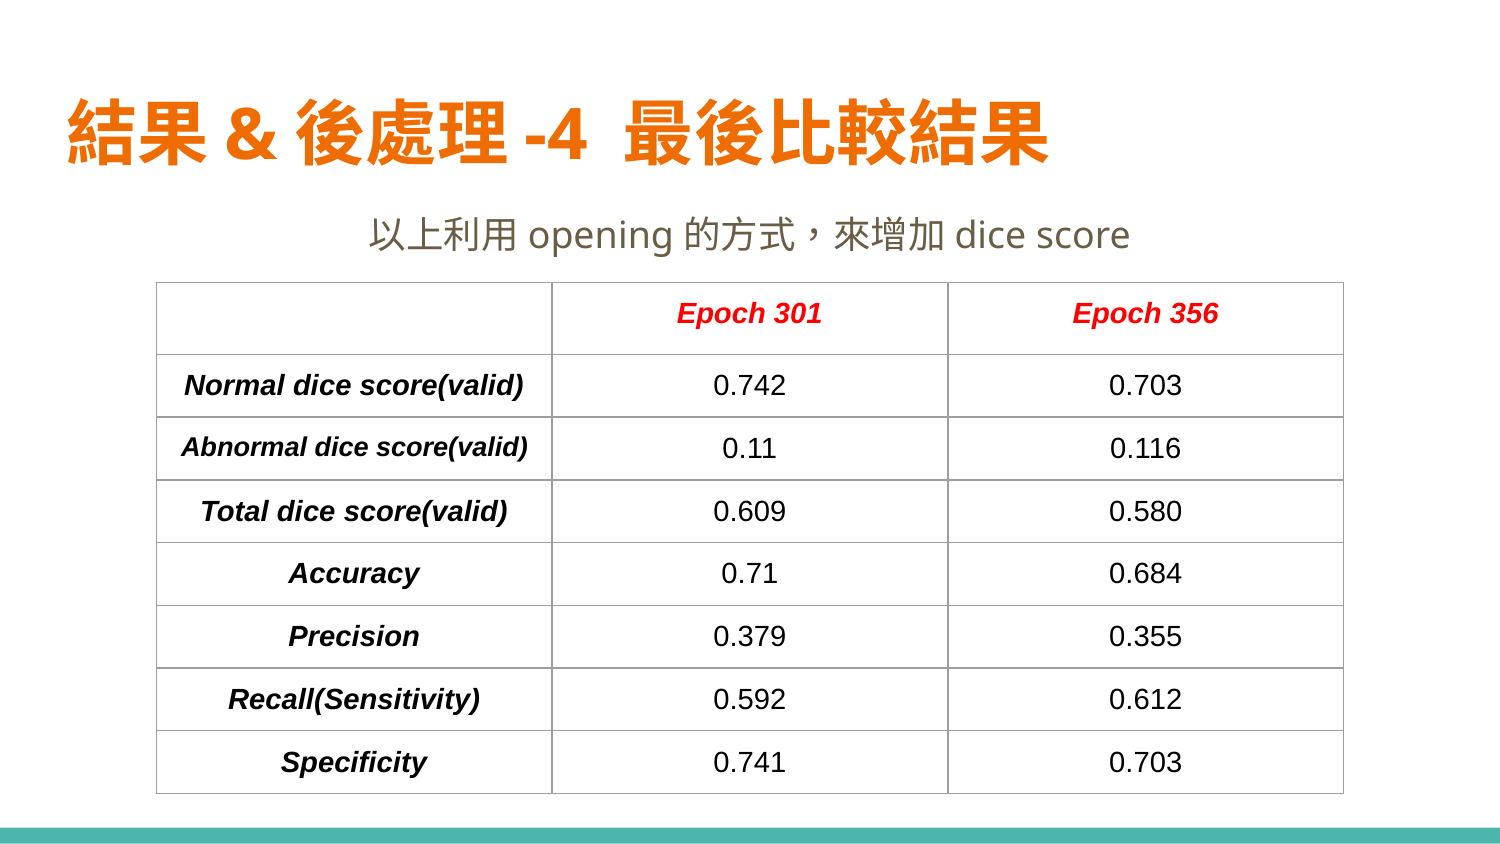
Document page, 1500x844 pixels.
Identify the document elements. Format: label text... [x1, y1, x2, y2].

table_header [157, 283, 551, 354]
table_cell Accuracy [157, 543, 551, 605]
table_cell 0.703 [949, 355, 1343, 416]
table_cell 0.580 [949, 481, 1343, 542]
table_cell Abnormal dice score(valid) [157, 418, 551, 479]
table_cell 0.741 [553, 731, 947, 793]
table_cell Recall(Sensitivity) [157, 669, 551, 730]
table_cell 0.379 [553, 606, 947, 667]
table_cell 0.609 [553, 481, 947, 542]
table_cell Normal dice score(valid) [157, 355, 551, 416]
table_cell Specificity [157, 731, 551, 793]
title 結果&後處理-4 最後比較結果 [51, 72, 1449, 189]
table_cell 0.684 [949, 543, 1343, 605]
table_cell 0.11 [553, 418, 947, 479]
table_cell 0.355 [949, 606, 1343, 667]
table_cell 0.592 [553, 669, 947, 730]
table_cell 0.703 [949, 731, 1343, 793]
table_cell 0.71 [553, 543, 947, 605]
table_cell Precision [157, 606, 551, 667]
table_header Epoch 356 [949, 283, 1343, 354]
table_cell 0.116 [949, 418, 1343, 479]
table_cell Total dice score(valid) [157, 481, 551, 542]
list 以上利用opening的方式，來增加dice score [171, 189, 1329, 272]
table_cell 0.742 [553, 355, 947, 416]
table_cell 0.612 [949, 669, 1343, 730]
table_header Epoch 301 [553, 283, 947, 354]
